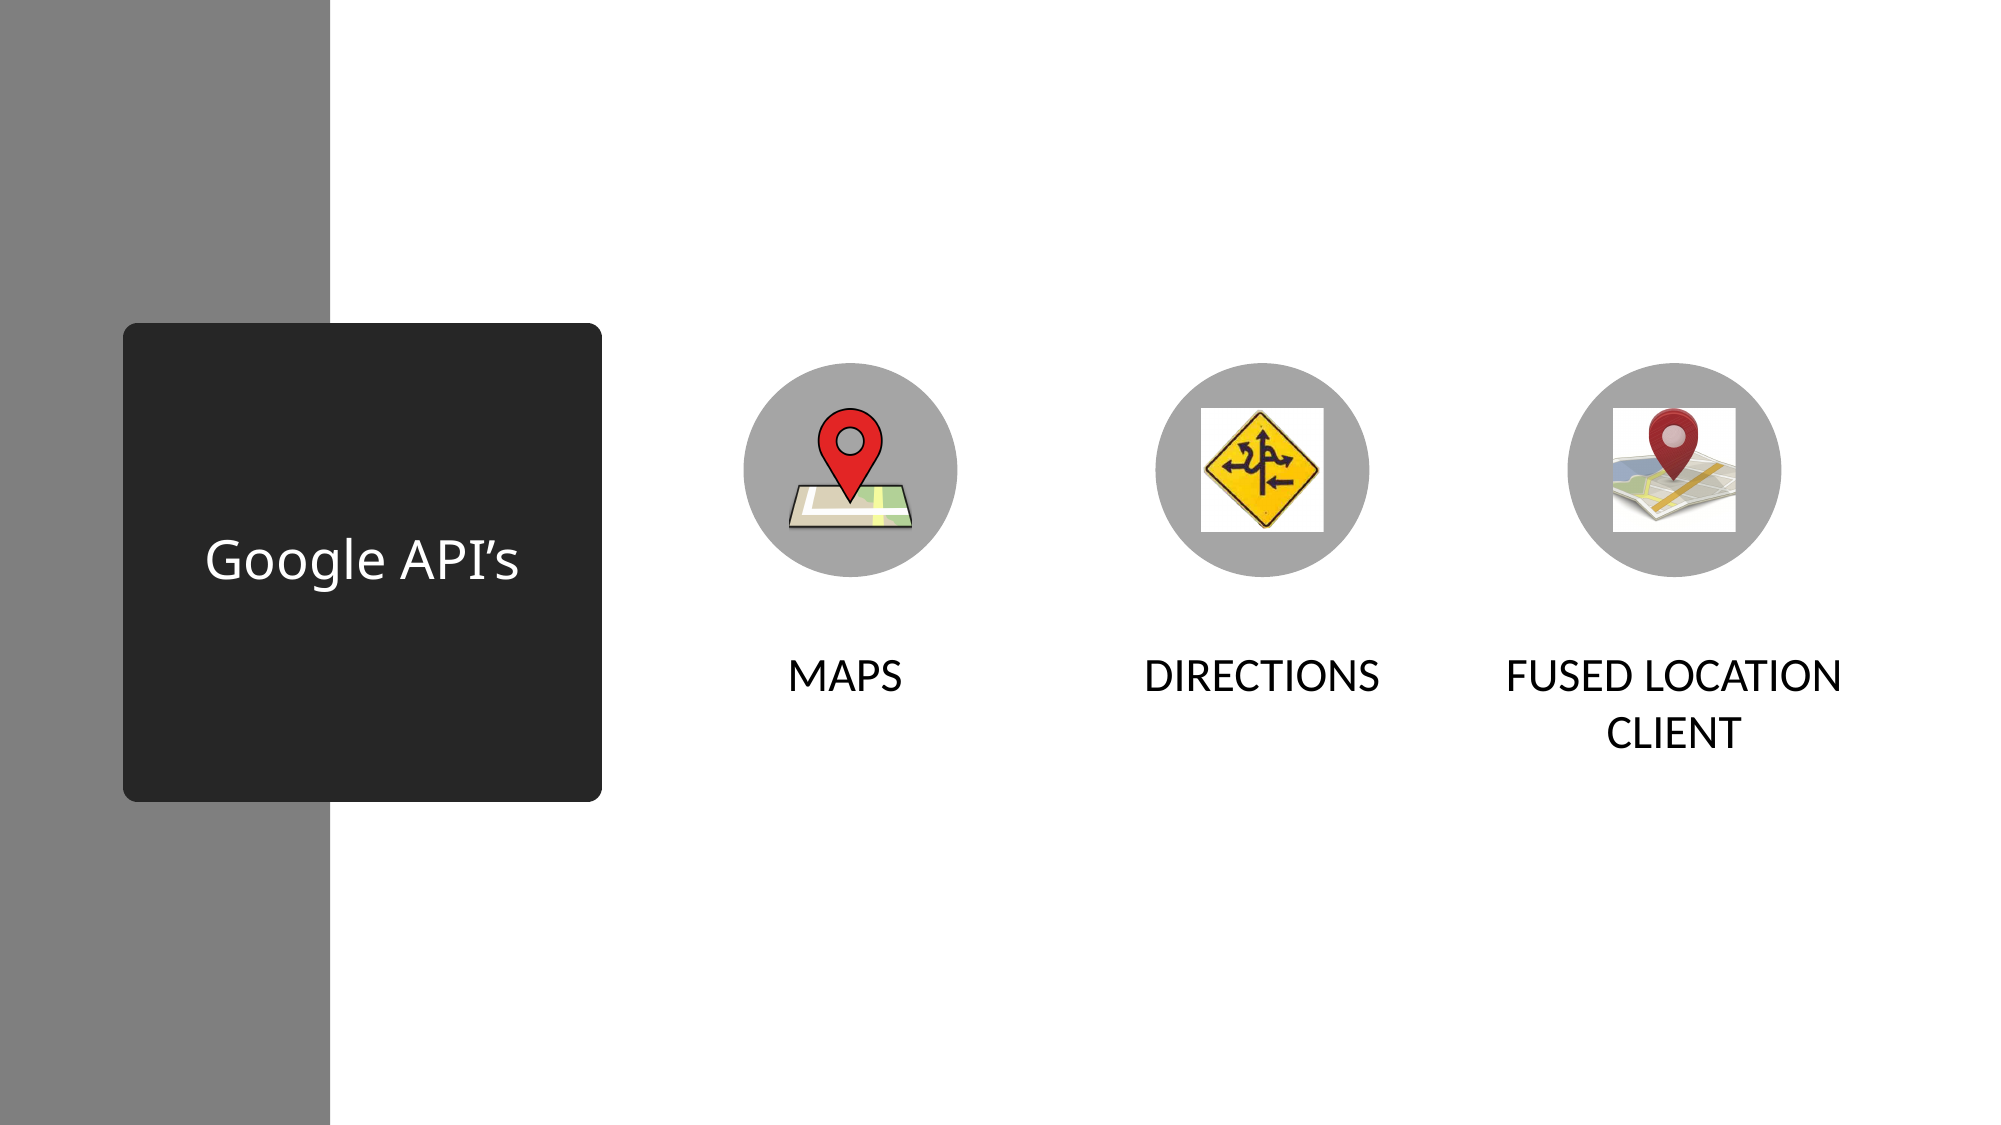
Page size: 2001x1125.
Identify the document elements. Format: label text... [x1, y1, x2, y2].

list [662, 191, 1863, 934]
text_box [0, 0, 331, 1125]
title Google API’s [137, 337, 588, 788]
